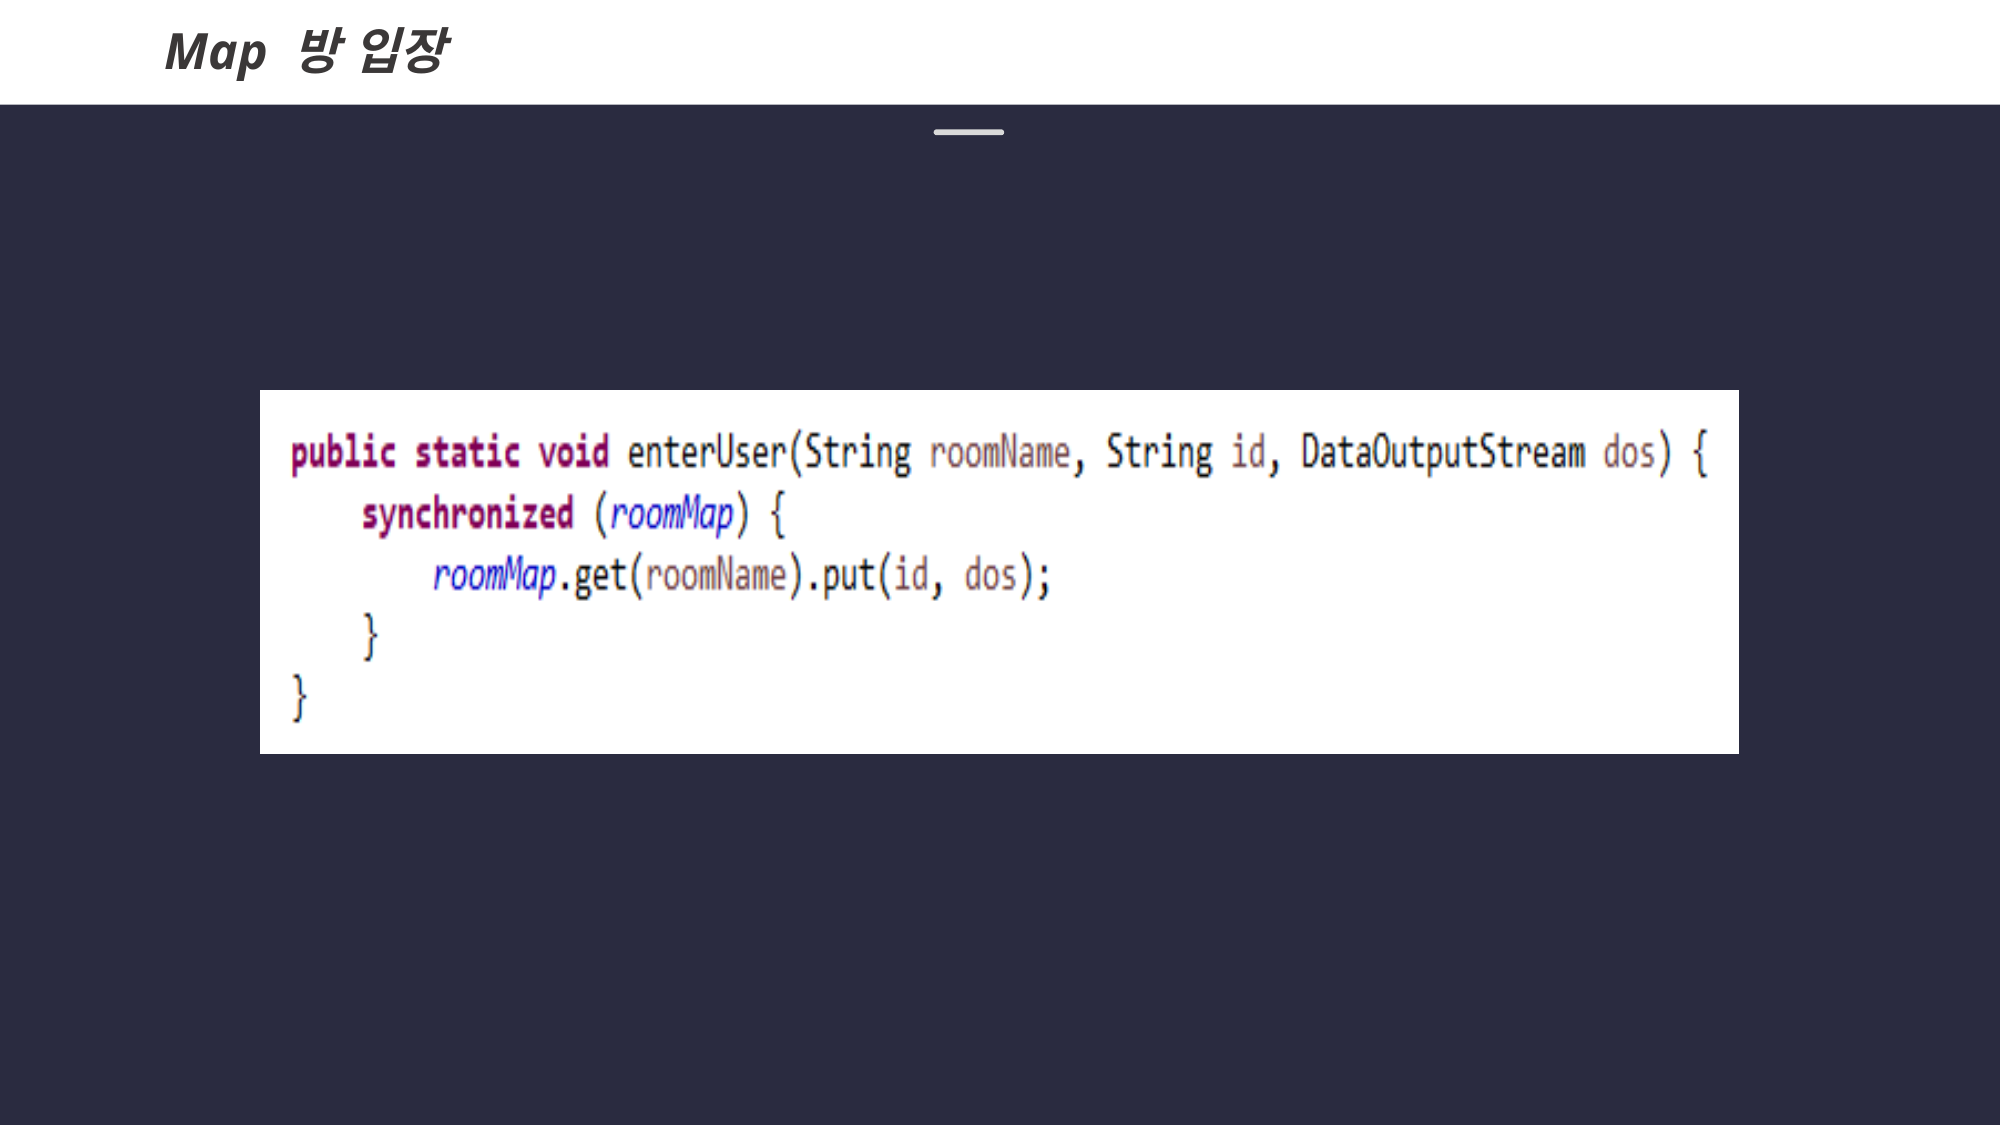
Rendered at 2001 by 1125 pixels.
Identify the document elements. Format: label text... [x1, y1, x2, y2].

text_box [932, 128, 1006, 137]
picture [260, 390, 1739, 754]
text_box Map 방 입장 [0, 0, 2000, 106]
